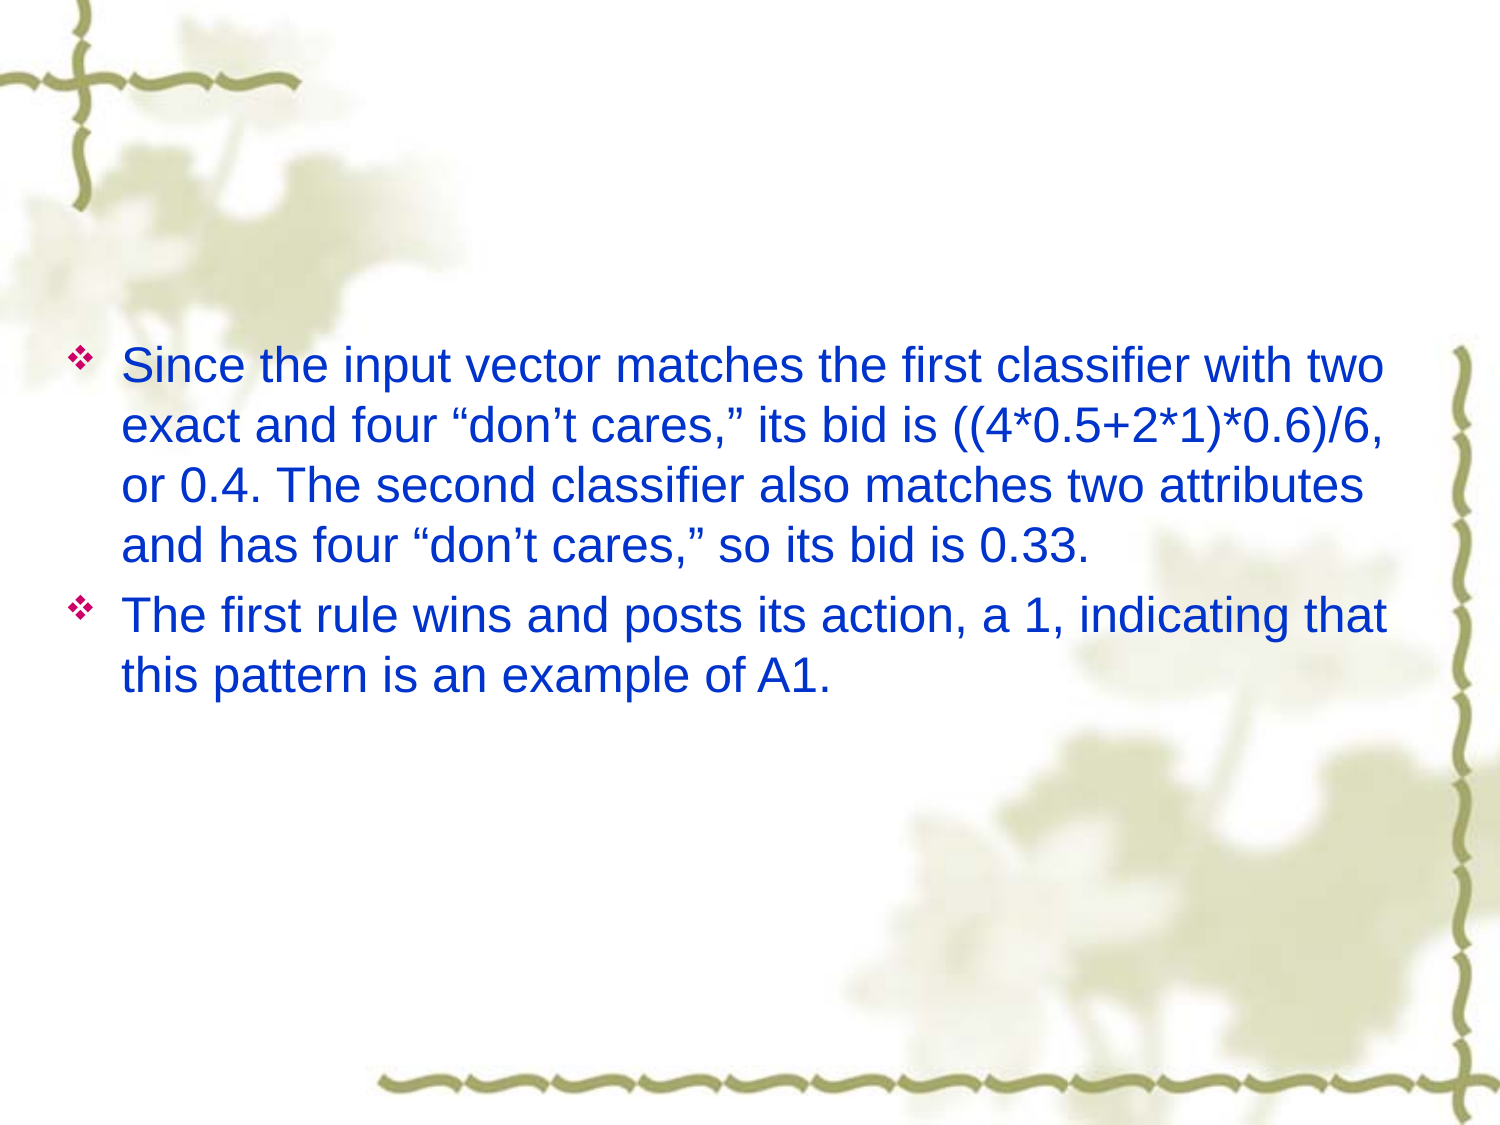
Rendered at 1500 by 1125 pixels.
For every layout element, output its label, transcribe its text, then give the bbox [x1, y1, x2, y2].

list Since the input vector matches the first classifier with two exact and four “don’t cares,” its bid is ((4*0.5+2*1)*0.6)/6, or 0.4. The second classifier also matches two attributes and has four “don’t cares,” so its bid is 0.33. The first rule wins and posts its action, a 1, indicating that this pattern is an example of A1. [49, 324, 1452, 963]
picture [0, 0, 1500, 1125]
